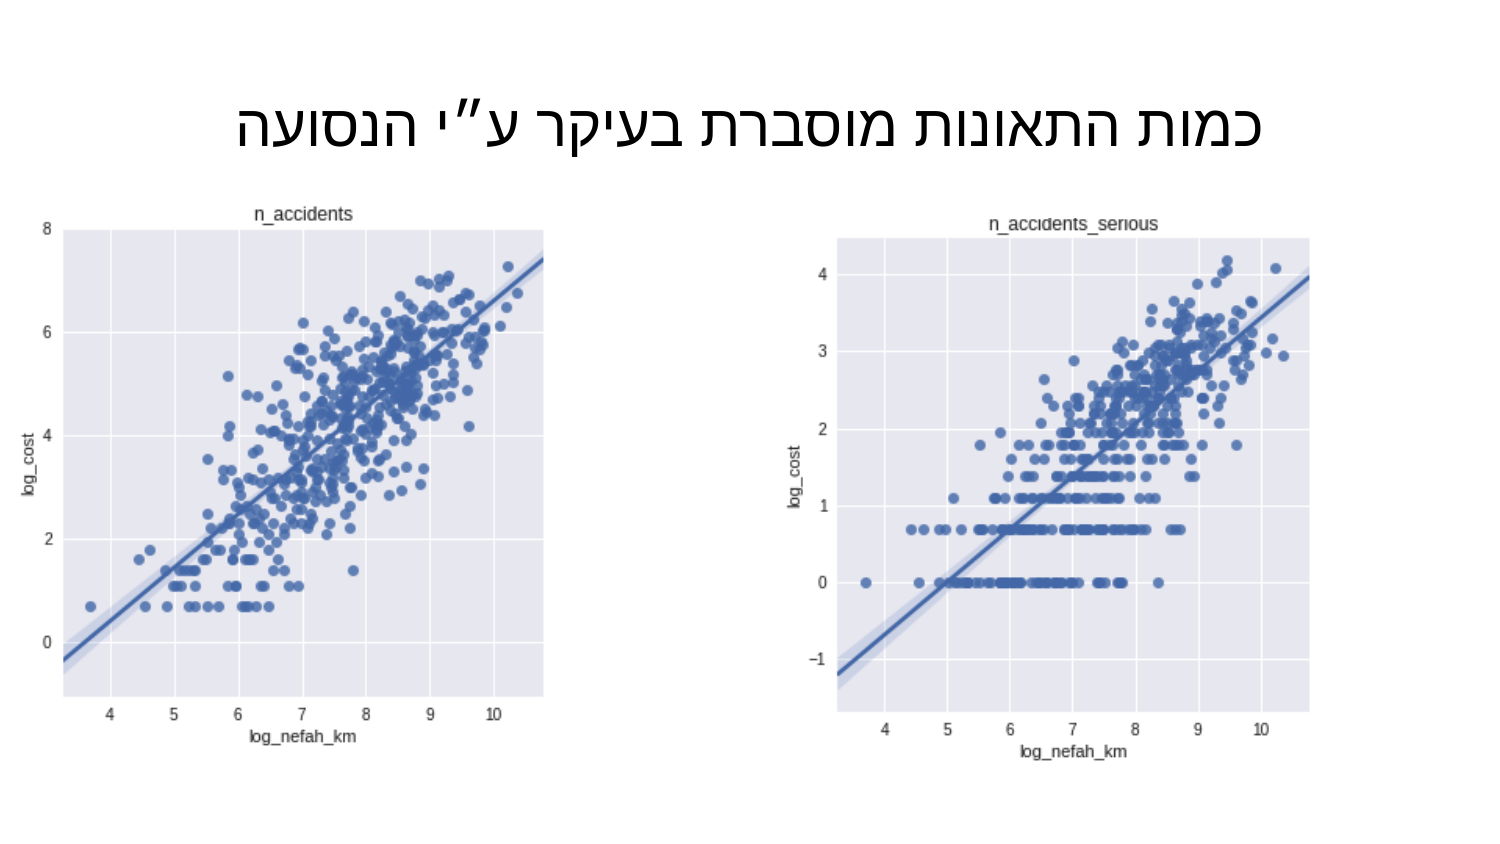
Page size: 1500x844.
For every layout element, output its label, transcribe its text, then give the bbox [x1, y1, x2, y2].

title כמות התאונות מוסברת בעיקר ע״י הנסועה [51, 72, 1449, 167]
picture [766, 218, 1330, 782]
picture [0, 202, 564, 766]
